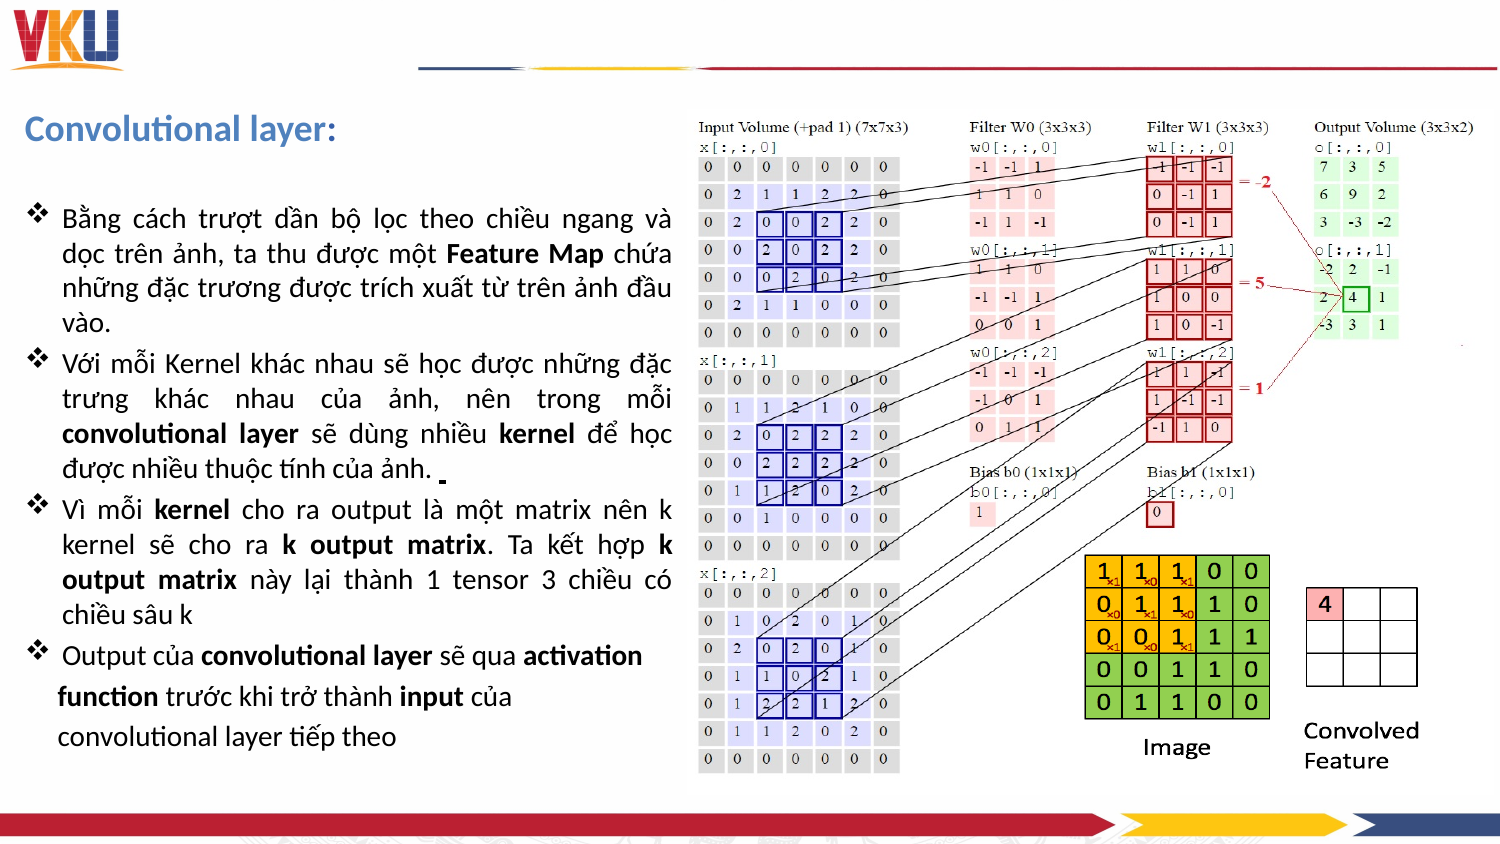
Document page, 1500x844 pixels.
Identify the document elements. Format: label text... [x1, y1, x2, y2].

list Convolutional layer: Bằng cách trượt dần bộ lọc theo chiều ngang và dọc trên ảnh, ta thu được một Feature Map chứa những đặc trương được trích xuất từ trên ảnh đầu vào. Với mỗi Kernel khác nhau sẽ học được những đặc trưng khác nhau của ảnh, nên trong mỗi convolutional layer sẽ dùng nhiều kernel để học được nhiều thuộc tính của ảnh. Vì mỗi kernel cho ra output là một matrix nên k kernel sẽ cho ra k output matrix. Ta kết hợp k output matrix này lại thành 1 tensor 3 chiều có chiều sâu k Output của convolutional layer sẽ qua activation function trước khi trở thành input của convolutional layer tiếp theo [10, 96, 688, 816]
picture [0, 0, 1500, 844]
